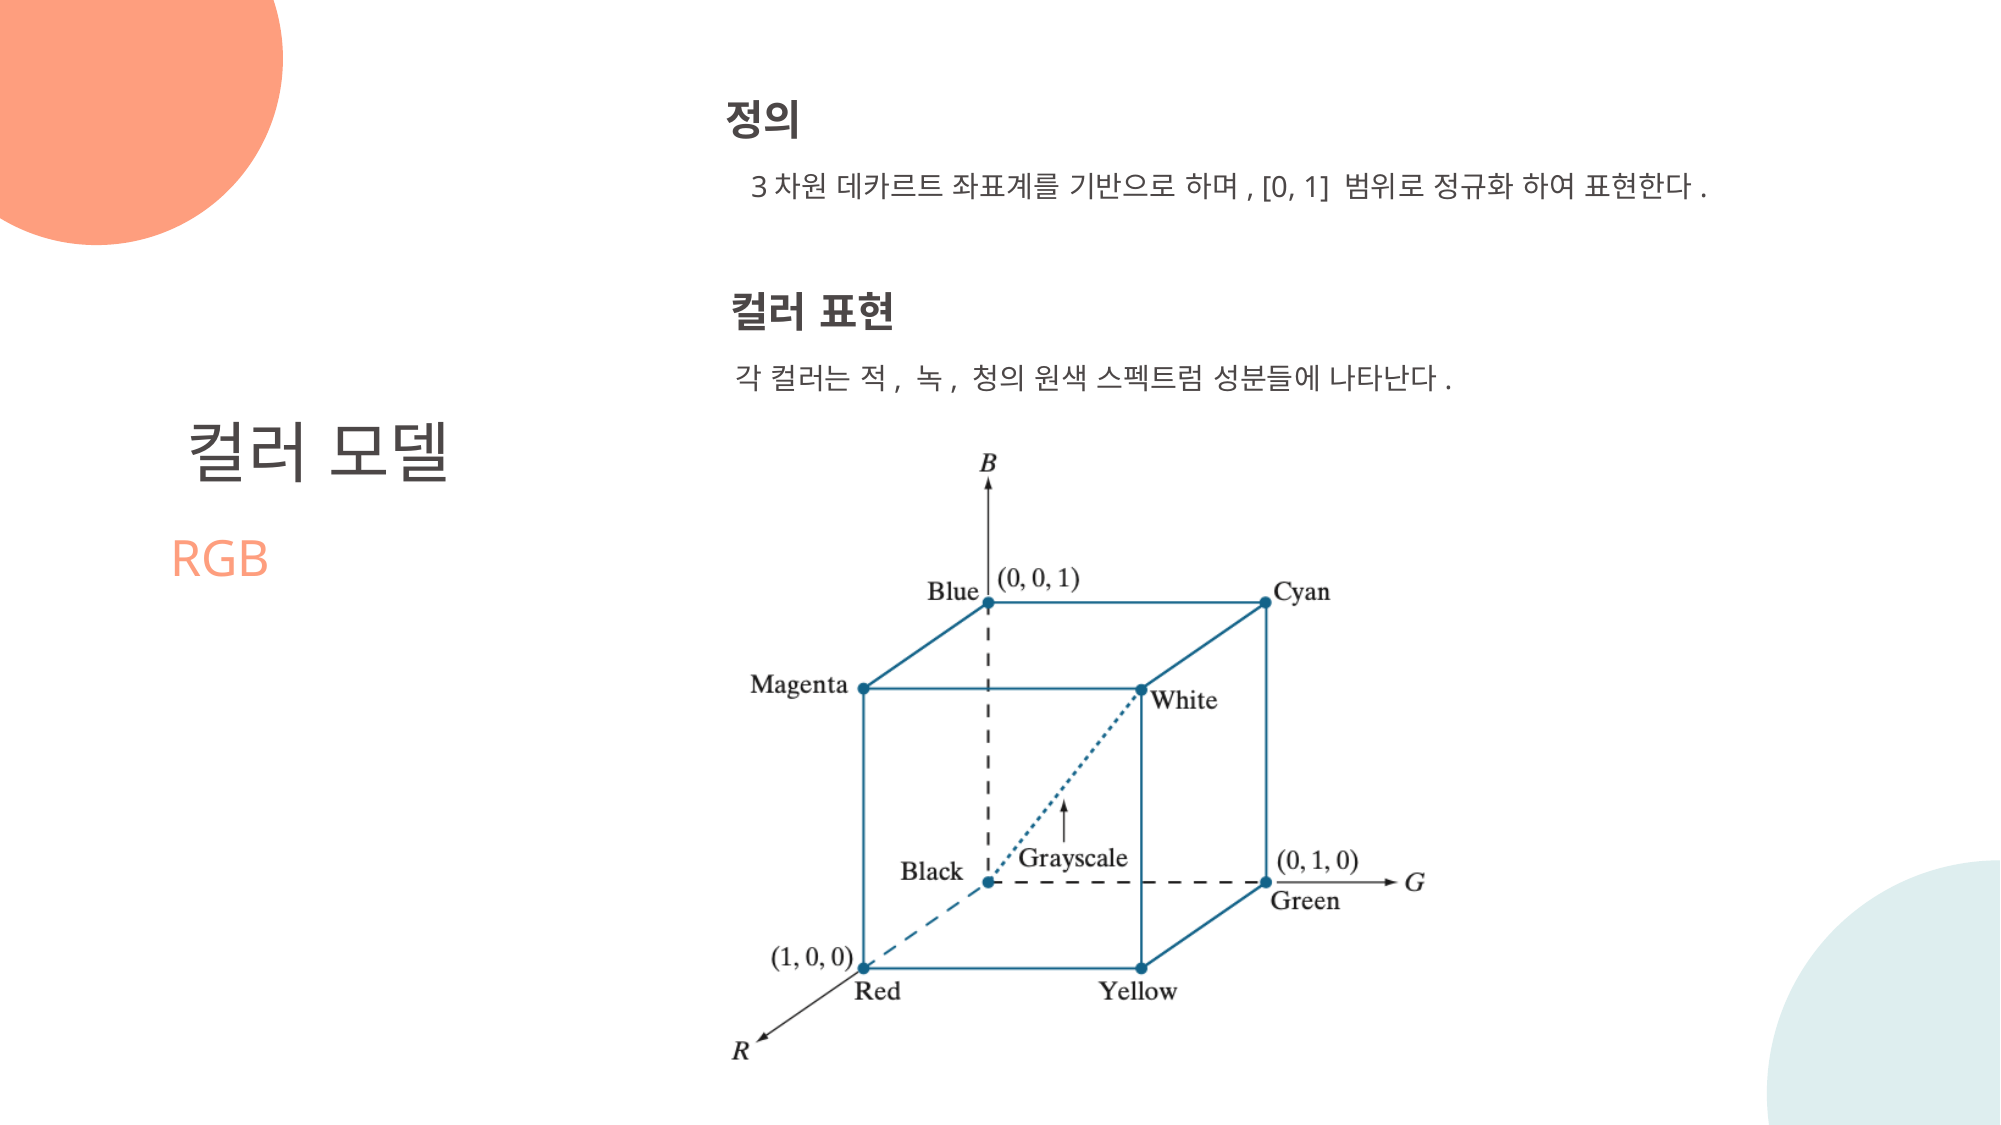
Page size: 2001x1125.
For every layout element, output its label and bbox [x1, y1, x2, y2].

text_box [706, 86, 1752, 212]
text_box [0, 0, 284, 247]
text_box [157, 403, 481, 595]
picture [706, 413, 1438, 1078]
text_box [706, 278, 1481, 404]
text_box [1765, 859, 2000, 1125]
